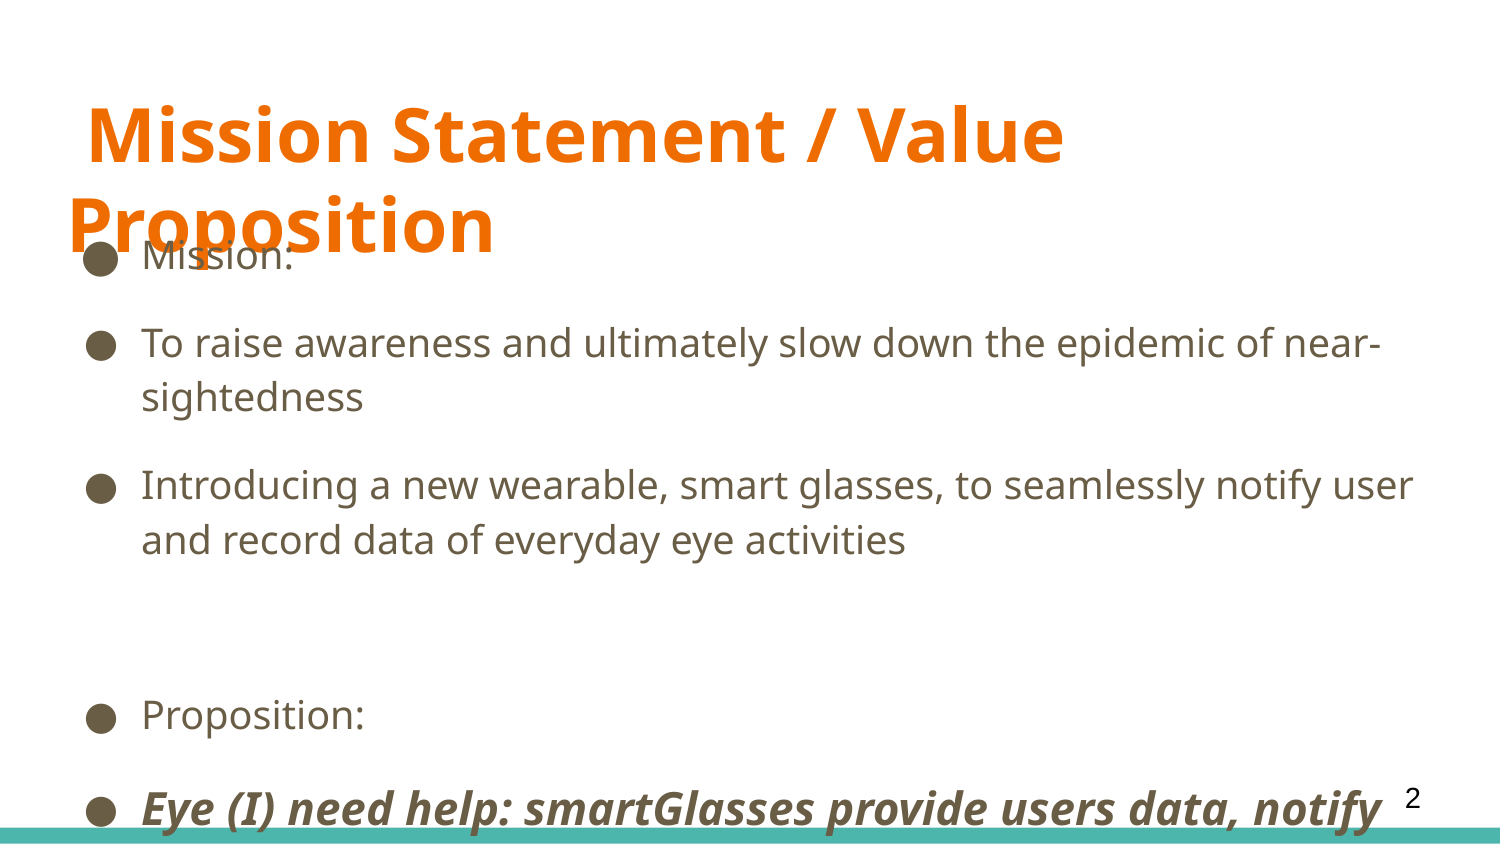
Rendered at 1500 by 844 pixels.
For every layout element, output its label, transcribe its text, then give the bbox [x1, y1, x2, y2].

list Mission: To raise awareness and ultimately slow down the epidemic of near-sightedness Introducing a new wearable, smart glasses, to seamlessly notify user and record data of everyday eye activities Proposition: Eye (I) need help: smartGlasses provide users data, notify them to rest and encourage good activity to earn rewards. [51, 207, 1449, 750]
title Mission Statement / Value Proposition [51, 72, 1449, 189]
slide_number ‹#› [1389, 764, 1480, 830]
